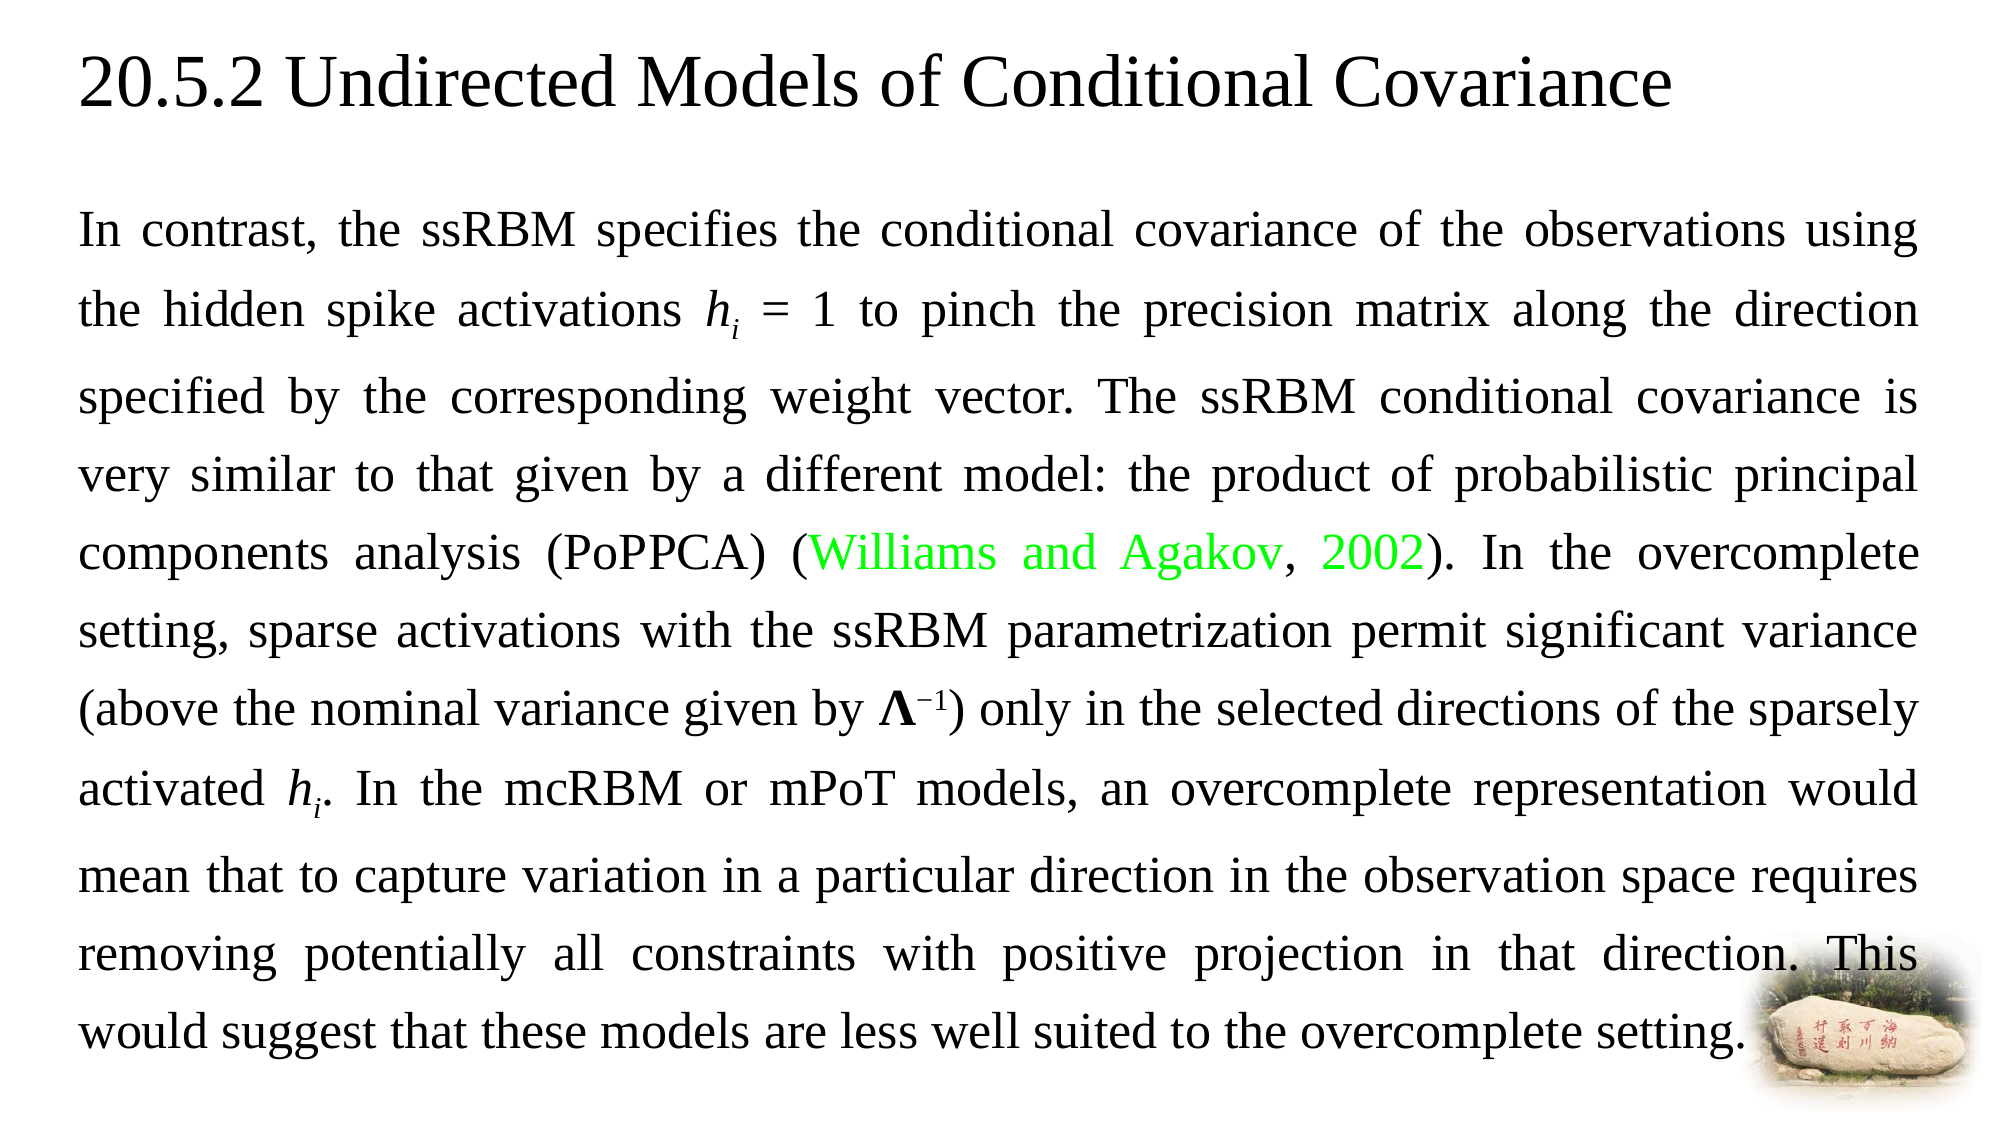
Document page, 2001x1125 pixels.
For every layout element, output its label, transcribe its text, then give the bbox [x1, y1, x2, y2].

title 20.5.2 Undirected Models of Conditional Covariance [63, 21, 1936, 142]
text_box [924, 544, 1075, 581]
list In contrast, the ssRBM specifies the conditional covariance of the observations using the hidden spike activations hi = 1 to pinch the precision matrix along the direction specified by the corresponding weight vector. The ssRBM conditional covariance is very similar to that given by a different model: the product of probabilistic principal components analysis (PoPPCA) (Williams and Agakov, 2002). In the overcomplete setting, sparse activations with the ssRBM parametrization permit significant variance (above the nominal variance given by Λ−1) only in the selected directions of the sparsely activated hi. In the mcRBM or mPoT models, an overcomplete representation would mean that to capture variation in a particular direction in the observation space requires removing potentially all constraints with positive projection in that direction. This would suggest that these models are less well suited to the overcomplete setting. [63, 171, 1936, 1014]
picture [1740, 927, 1985, 1112]
